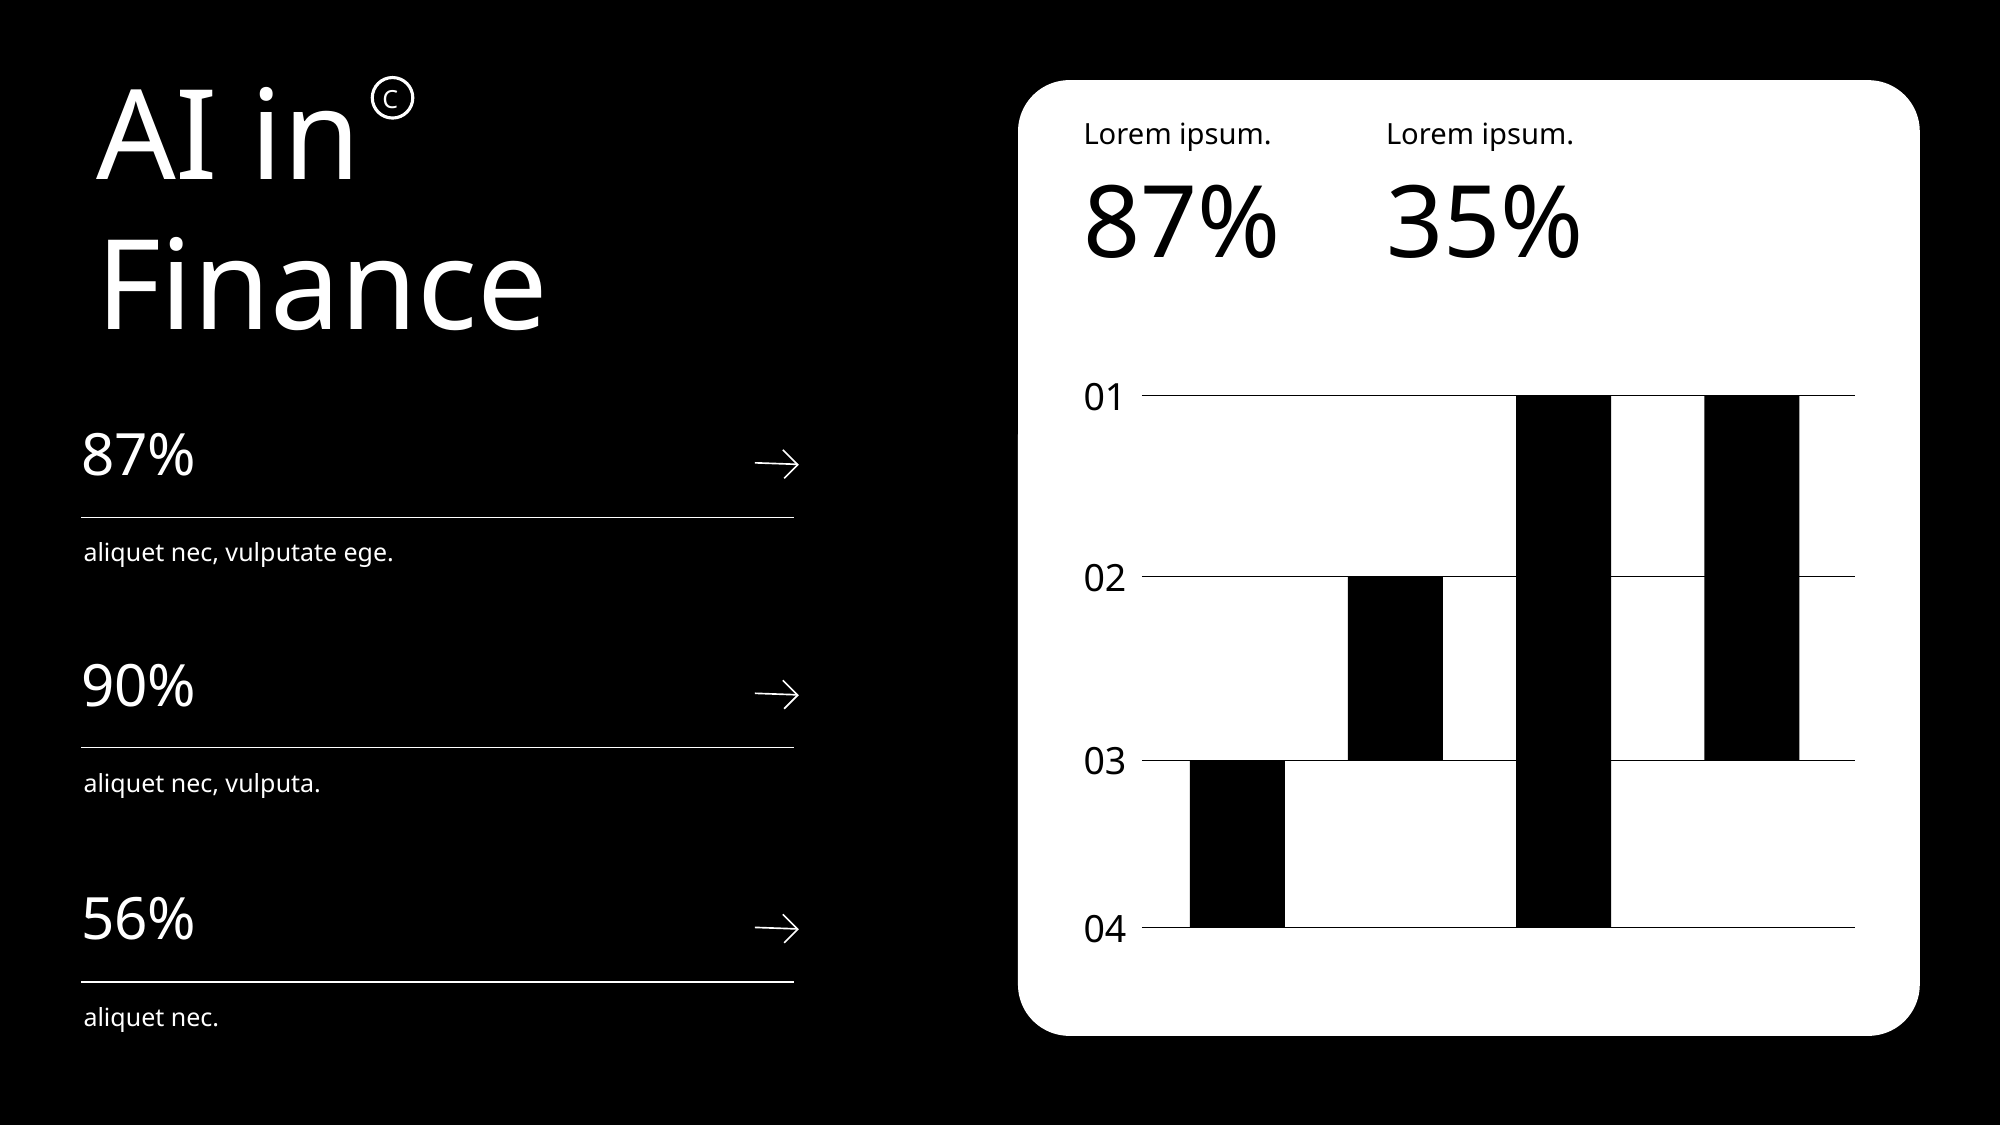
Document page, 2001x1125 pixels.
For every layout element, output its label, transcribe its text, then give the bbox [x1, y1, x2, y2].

text_box [782, 914, 797, 928]
text_box aliquet nec, vulputate ege. [68, 529, 450, 574]
text_box aliquet nec. [68, 993, 450, 1039]
text_box 87% [1068, 158, 1371, 285]
text_box 04 [1068, 897, 1164, 958]
text_box 01 [1068, 365, 1164, 425]
text_box [1515, 577, 1612, 760]
text_box [783, 464, 798, 479]
text_box [782, 449, 797, 464]
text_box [367, 76, 413, 122]
text_box [1347, 577, 1444, 760]
text_box 35% [1371, 158, 1755, 285]
text_box 03 [1068, 729, 1164, 790]
text_box [1017, 80, 1920, 1036]
text_box [1515, 761, 1612, 927]
text_box aliquet nec, vulputa. [68, 759, 450, 805]
text_box 90% [66, 640, 450, 725]
text_box [1515, 396, 1612, 576]
text_box 02 [1068, 546, 1164, 607]
text_box 56% [66, 874, 450, 959]
text_box [783, 695, 798, 709]
text_box [1703, 577, 1801, 760]
text_box AI in Finance [81, 47, 1082, 362]
text_box [783, 929, 798, 943]
text_box Lorem ipsum. [1371, 107, 1800, 158]
text_box Lorem ipsum. [1068, 107, 1371, 158]
text_box 87% [66, 409, 450, 495]
text_box [1189, 761, 1286, 927]
text_box [782, 680, 797, 694]
text_box [1703, 396, 1801, 576]
